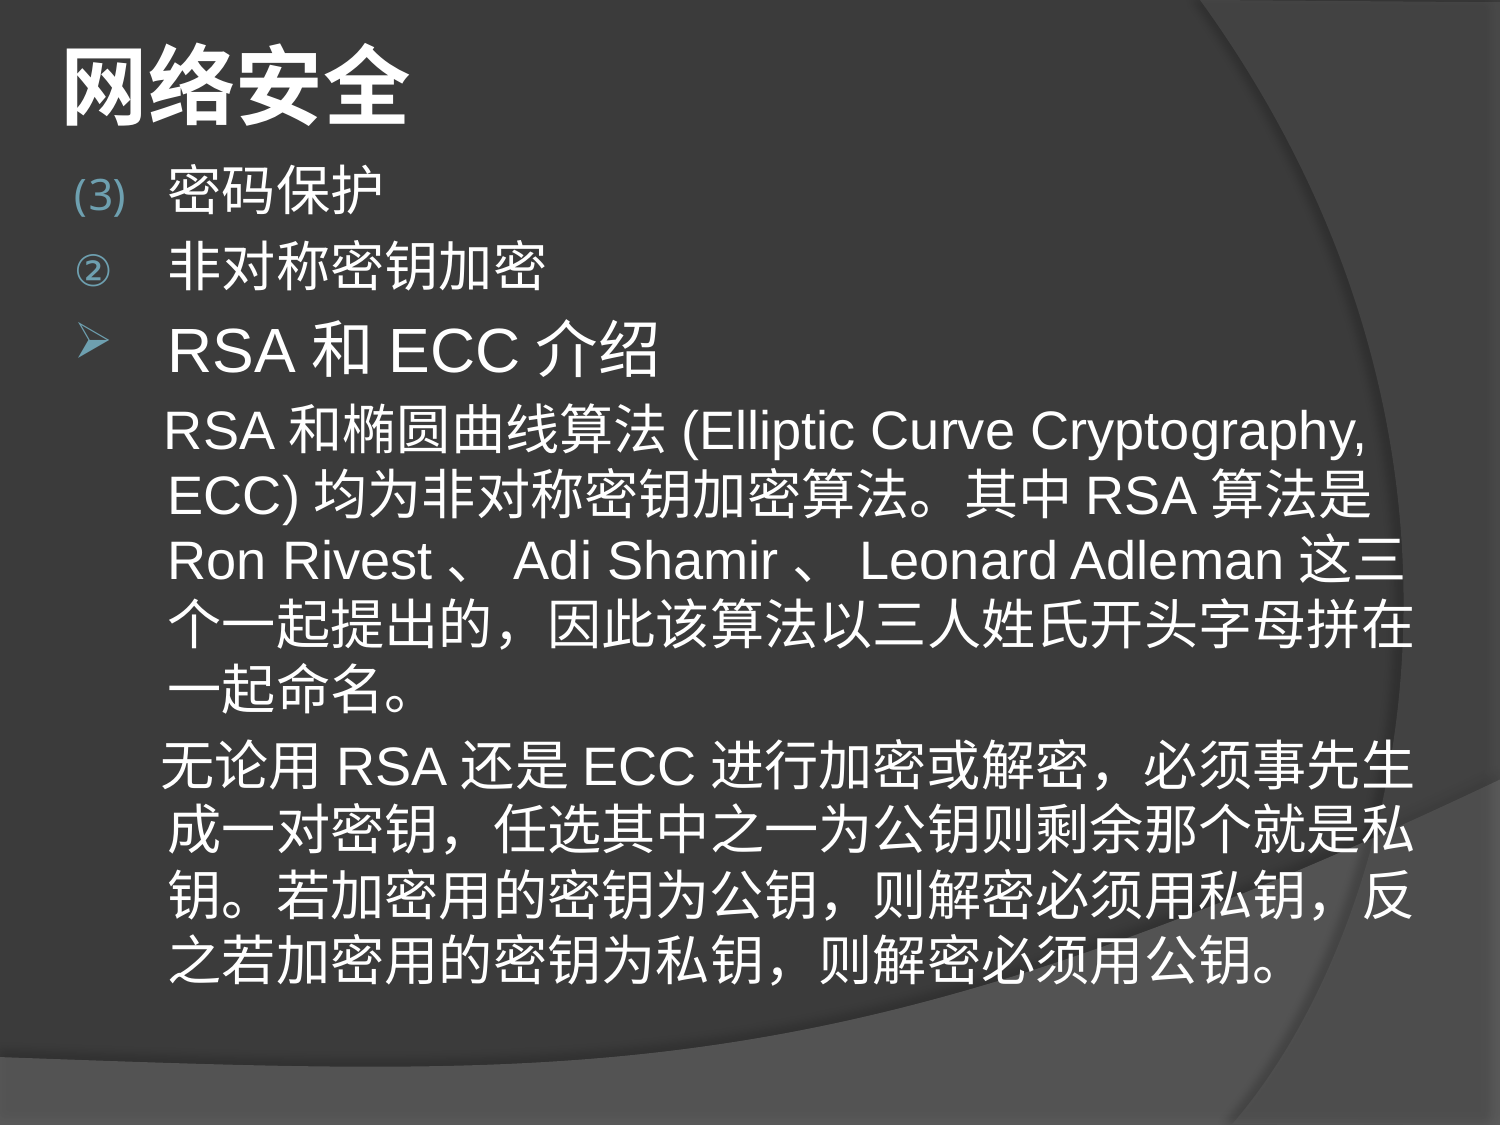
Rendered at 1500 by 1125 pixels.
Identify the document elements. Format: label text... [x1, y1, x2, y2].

list 密码保护 非对称密钥加密 RSA和ECC介绍 RSA和椭圆曲线算法(Elliptic Curve Cryptography, ECC)均为非对称密钥加密算法。其中RSA算法是Ron Rivest、Adi Shamir、Leonard Adleman这三个一起提出的，因此该算法以三人姓氏开头字母拼在一起命名。 无论用RSA还是ECC进行加密或解密，必须事先生成一对密钥，任选其中之一为公钥则剩余那个就是私钥。若加密用的密钥为公钥，则解密必须用私钥，反之若加密用的密钥为私钥，则解密必须用公钥。 [53, 148, 1471, 1094]
title 网络安全 [53, 19, 1412, 148]
